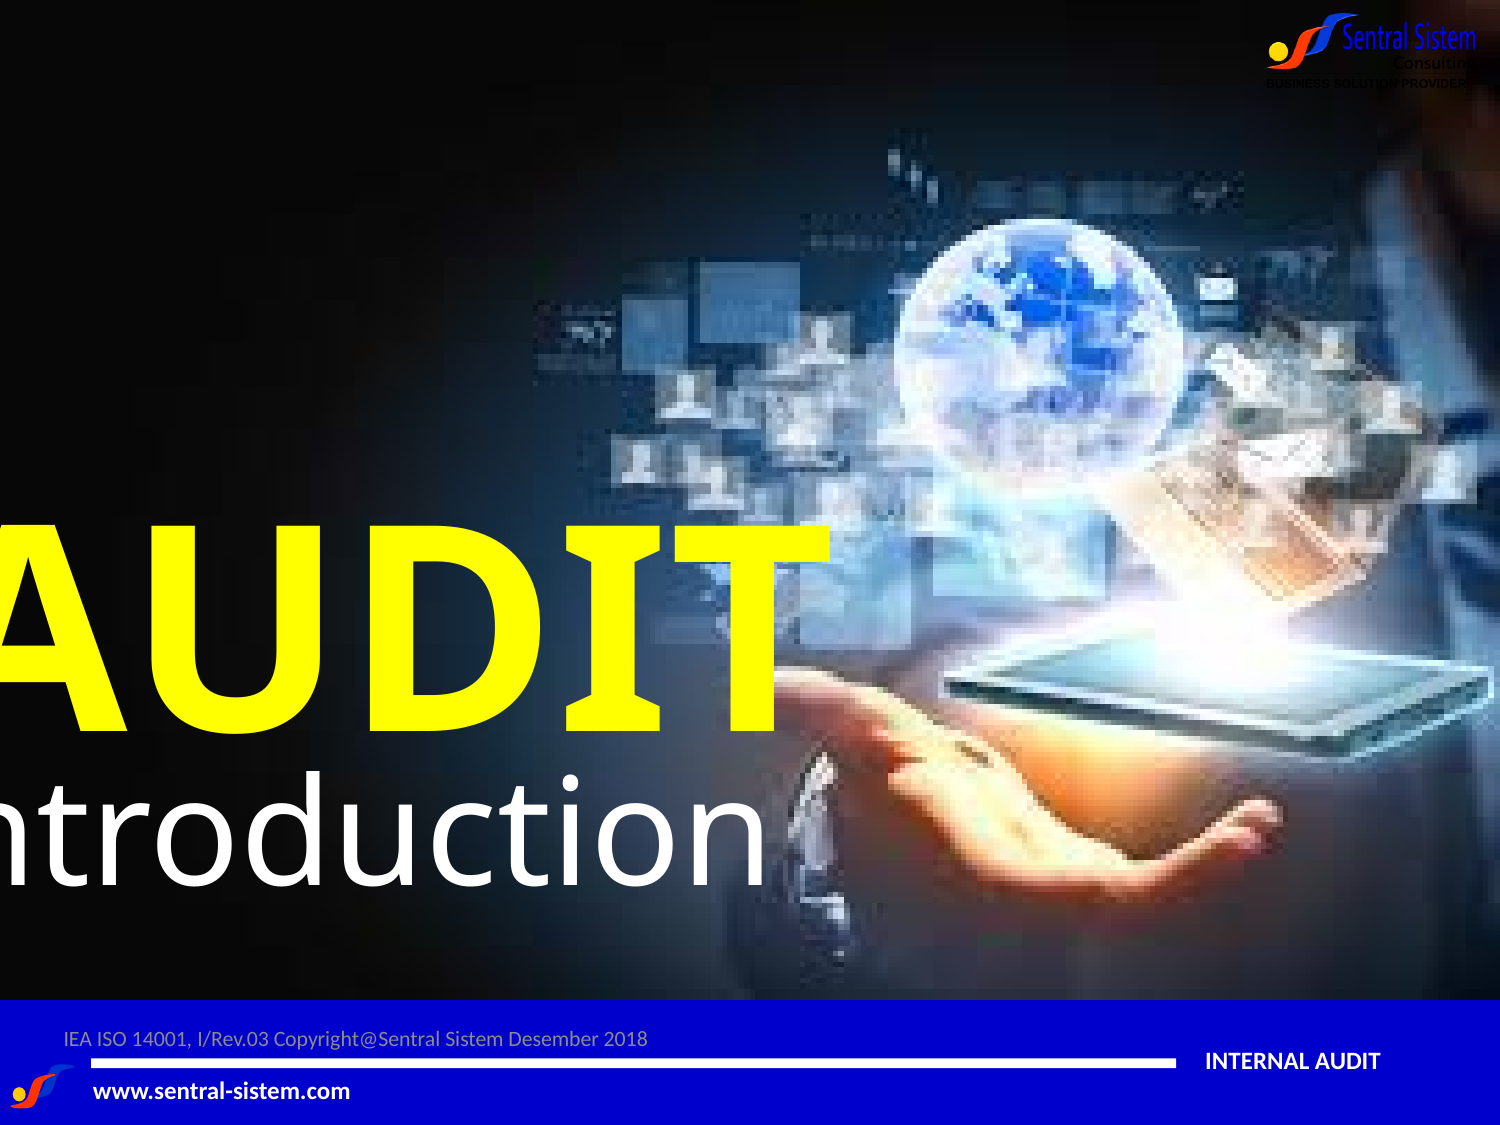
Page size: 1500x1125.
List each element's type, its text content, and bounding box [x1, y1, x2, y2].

picture [0, 0, 1500, 1000]
text_box INTERNAL AUDIT [1190, 1037, 1397, 1083]
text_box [10, 1058, 1177, 1110]
footer IEA ISO 14001, I/Rev.03 Copyright@Sentral Sistem Desember 2018 [0, 1007, 750, 1068]
